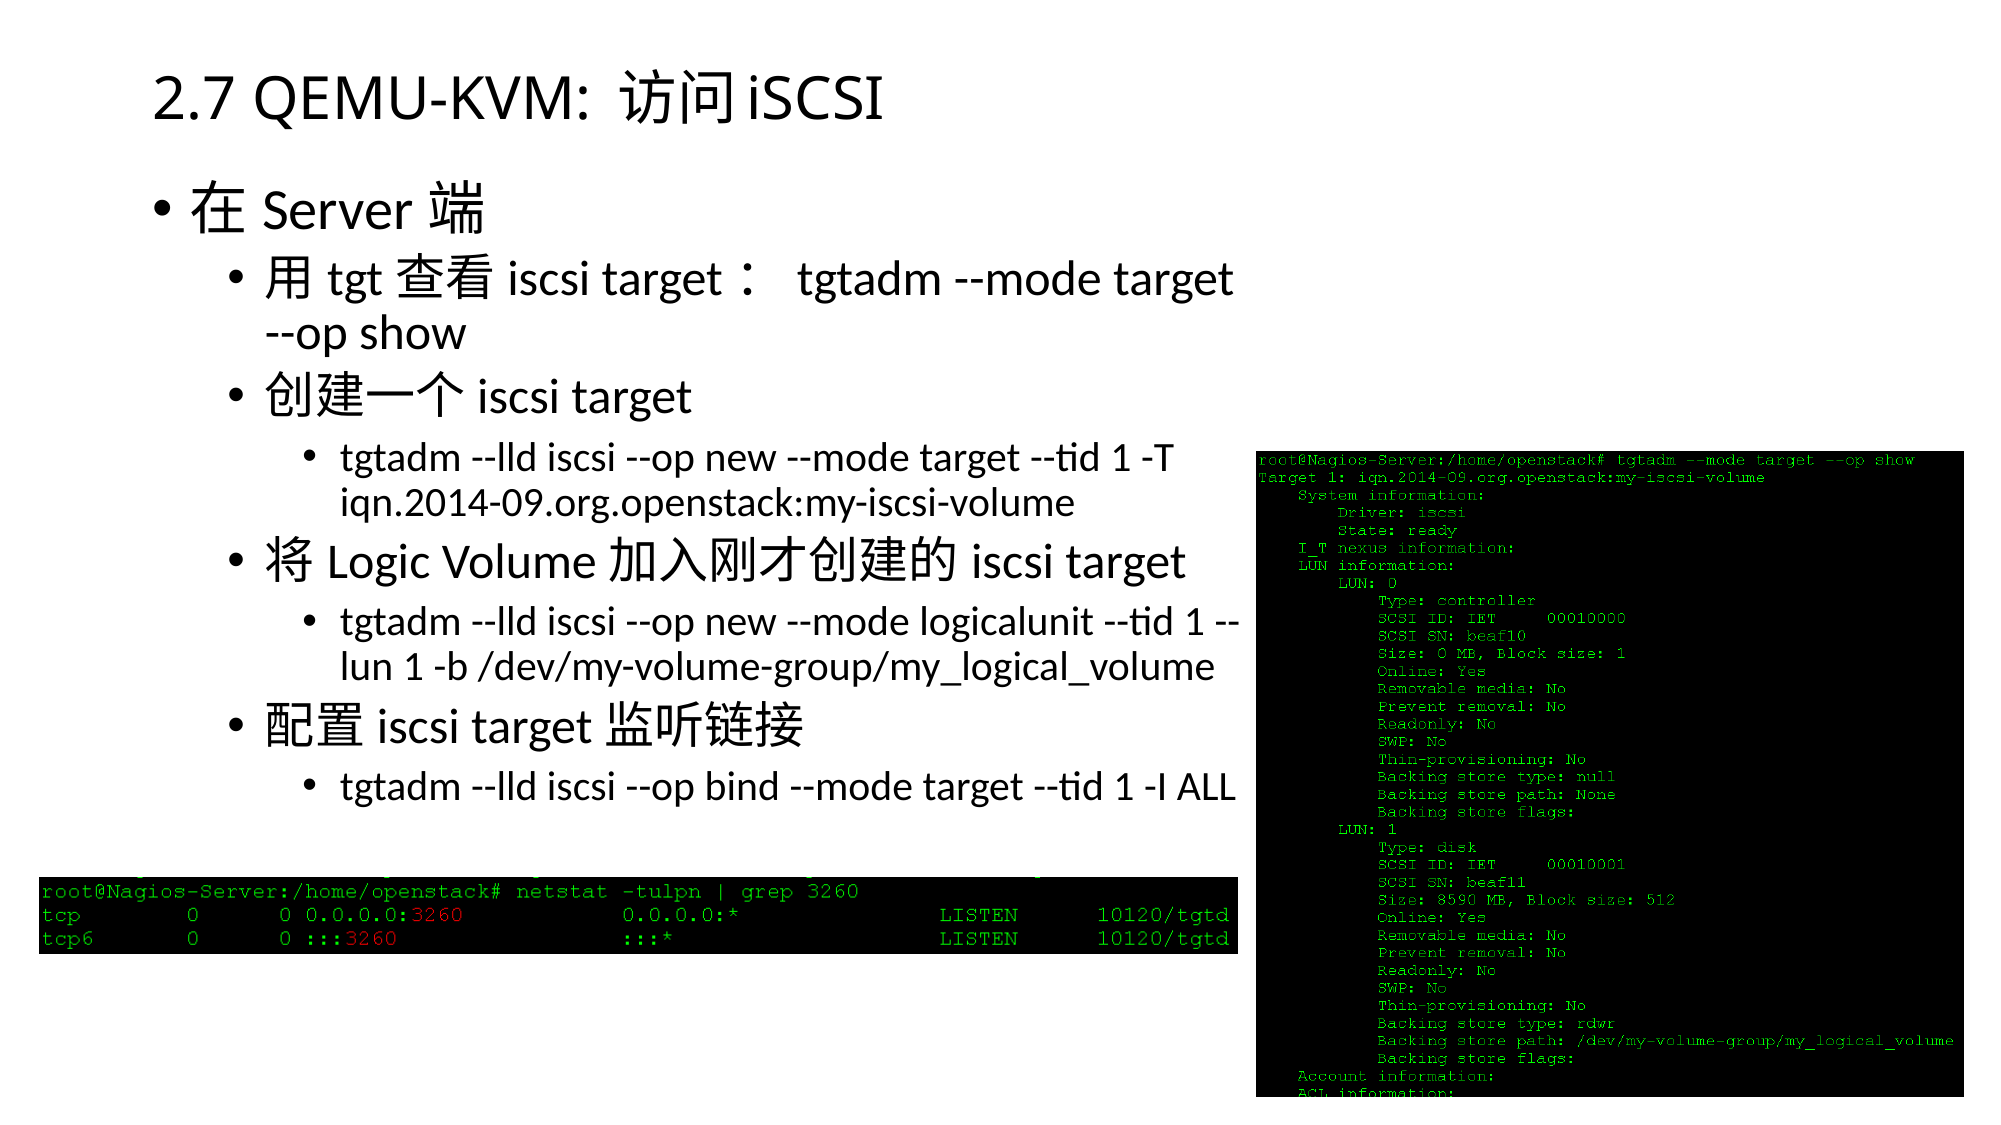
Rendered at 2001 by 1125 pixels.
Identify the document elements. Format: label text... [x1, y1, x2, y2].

picture [39, 877, 1238, 954]
list 在Server端 用tgt查看iscsi target：tgtadm --mode target --op show 创建一个iscsi target tgtadm --lld iscsi --op new --mode target --tid 1 -T iqn.2014-09.org.openstack:my-iscsi-volume 将Logic Volume加入刚才创建的iscsi target tgtadm --lld iscsi --op new --mode logicalunit --tid 1 --lun 1 -b /dev/my-volume-group/my_logical_volume 配置iscsi target监听链接 tgtadm --lld iscsi --op bind --mode target --tid 1 -I ALL [137, 171, 1257, 1014]
picture [1256, 451, 1964, 1097]
title 2.7 QEMU-KVM: 访问iSCSI [137, 59, 1863, 140]
